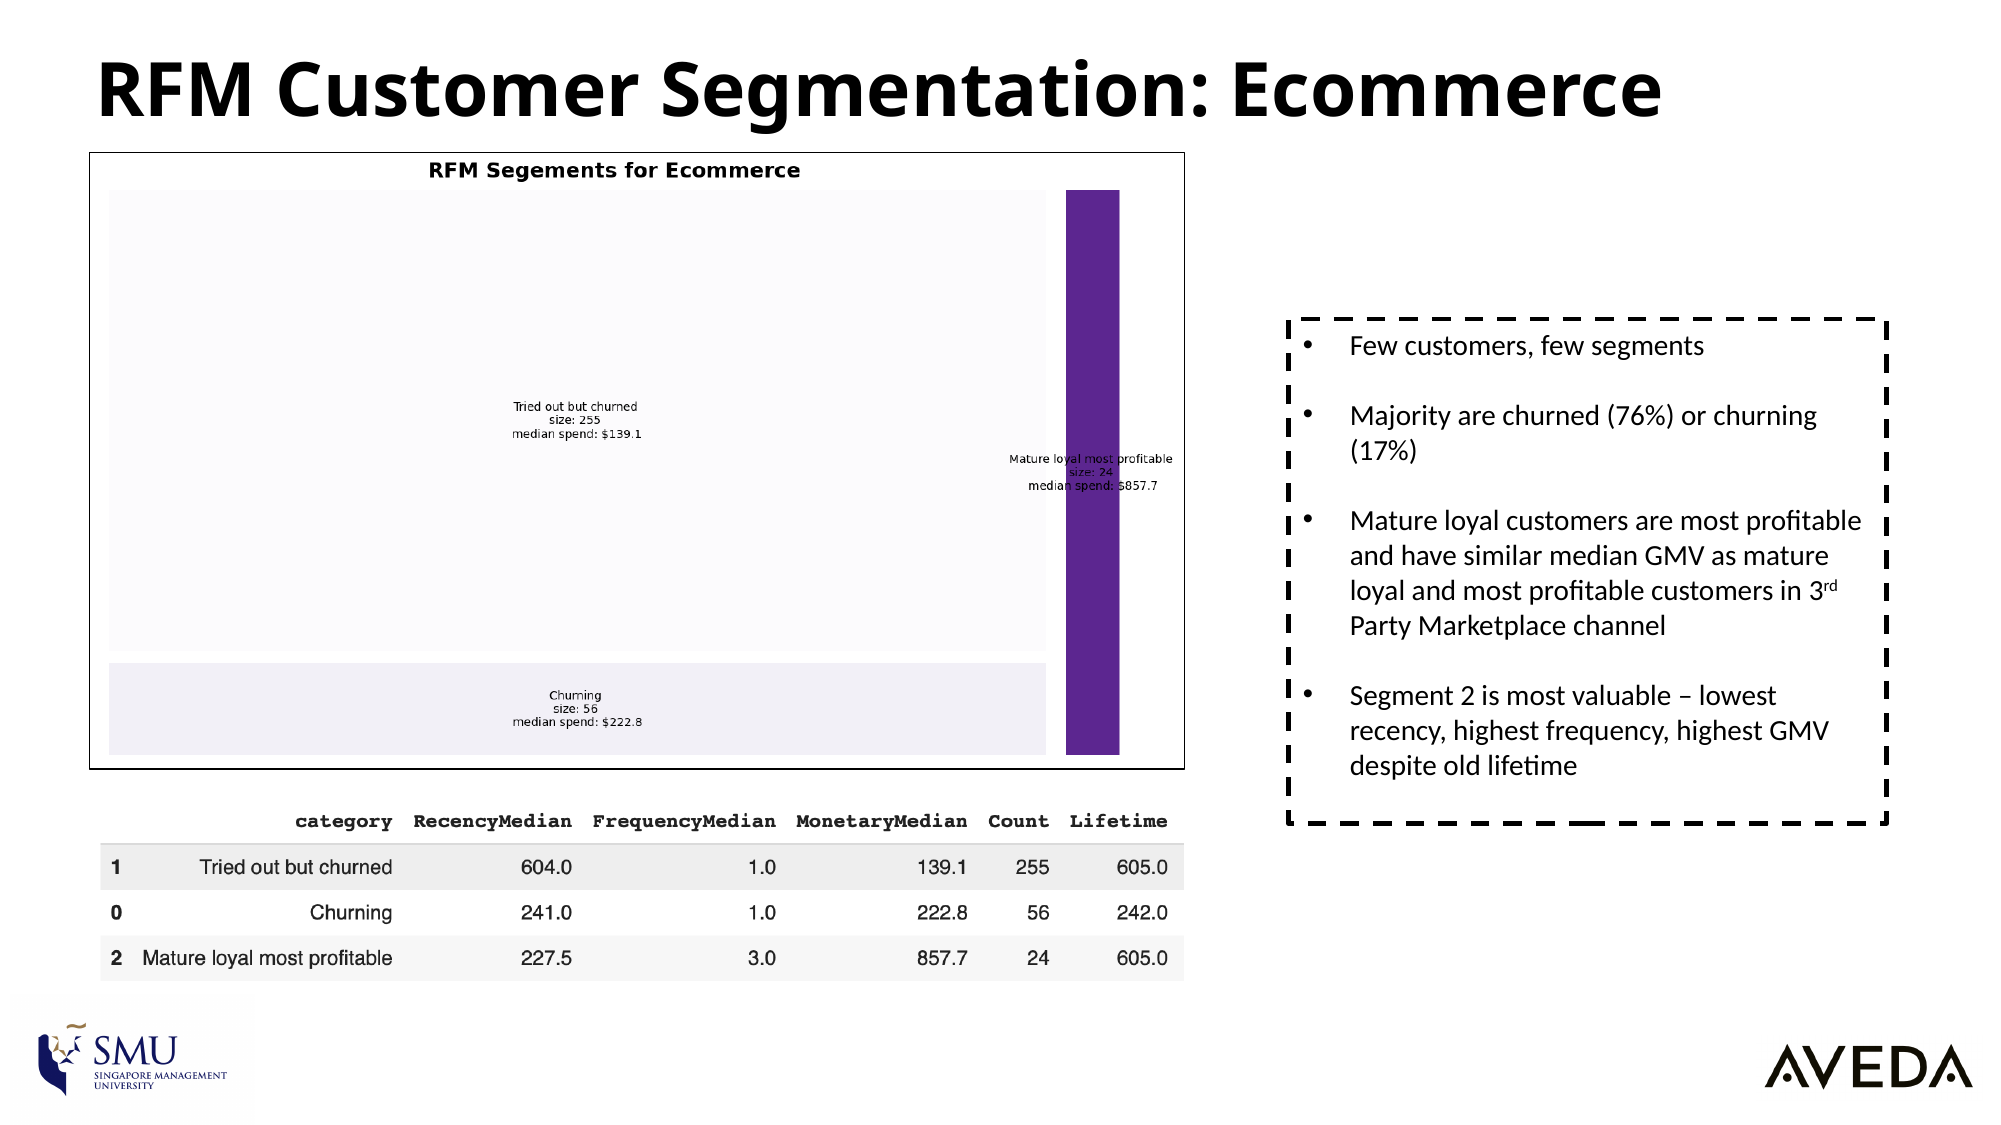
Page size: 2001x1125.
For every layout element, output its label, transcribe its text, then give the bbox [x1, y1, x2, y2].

text_box RFM Customer Segmentation: Ecommerce [80, 39, 1806, 145]
picture [1756, 1035, 1983, 1101]
picture [10, 994, 255, 1125]
picture [90, 153, 1184, 769]
picture [90, 799, 1184, 985]
text_box Few customers, few segments Majority are churned (76%) or churning (17%) Mature loyal customers are most profitable and have similar median GMV as mature loyal and most profitable customers in 3rd Party Marketplace channel Segment 2 is most valuable – lowest recency, highest frequency, highest GMV despite old lifetime [1288, 319, 1887, 824]
